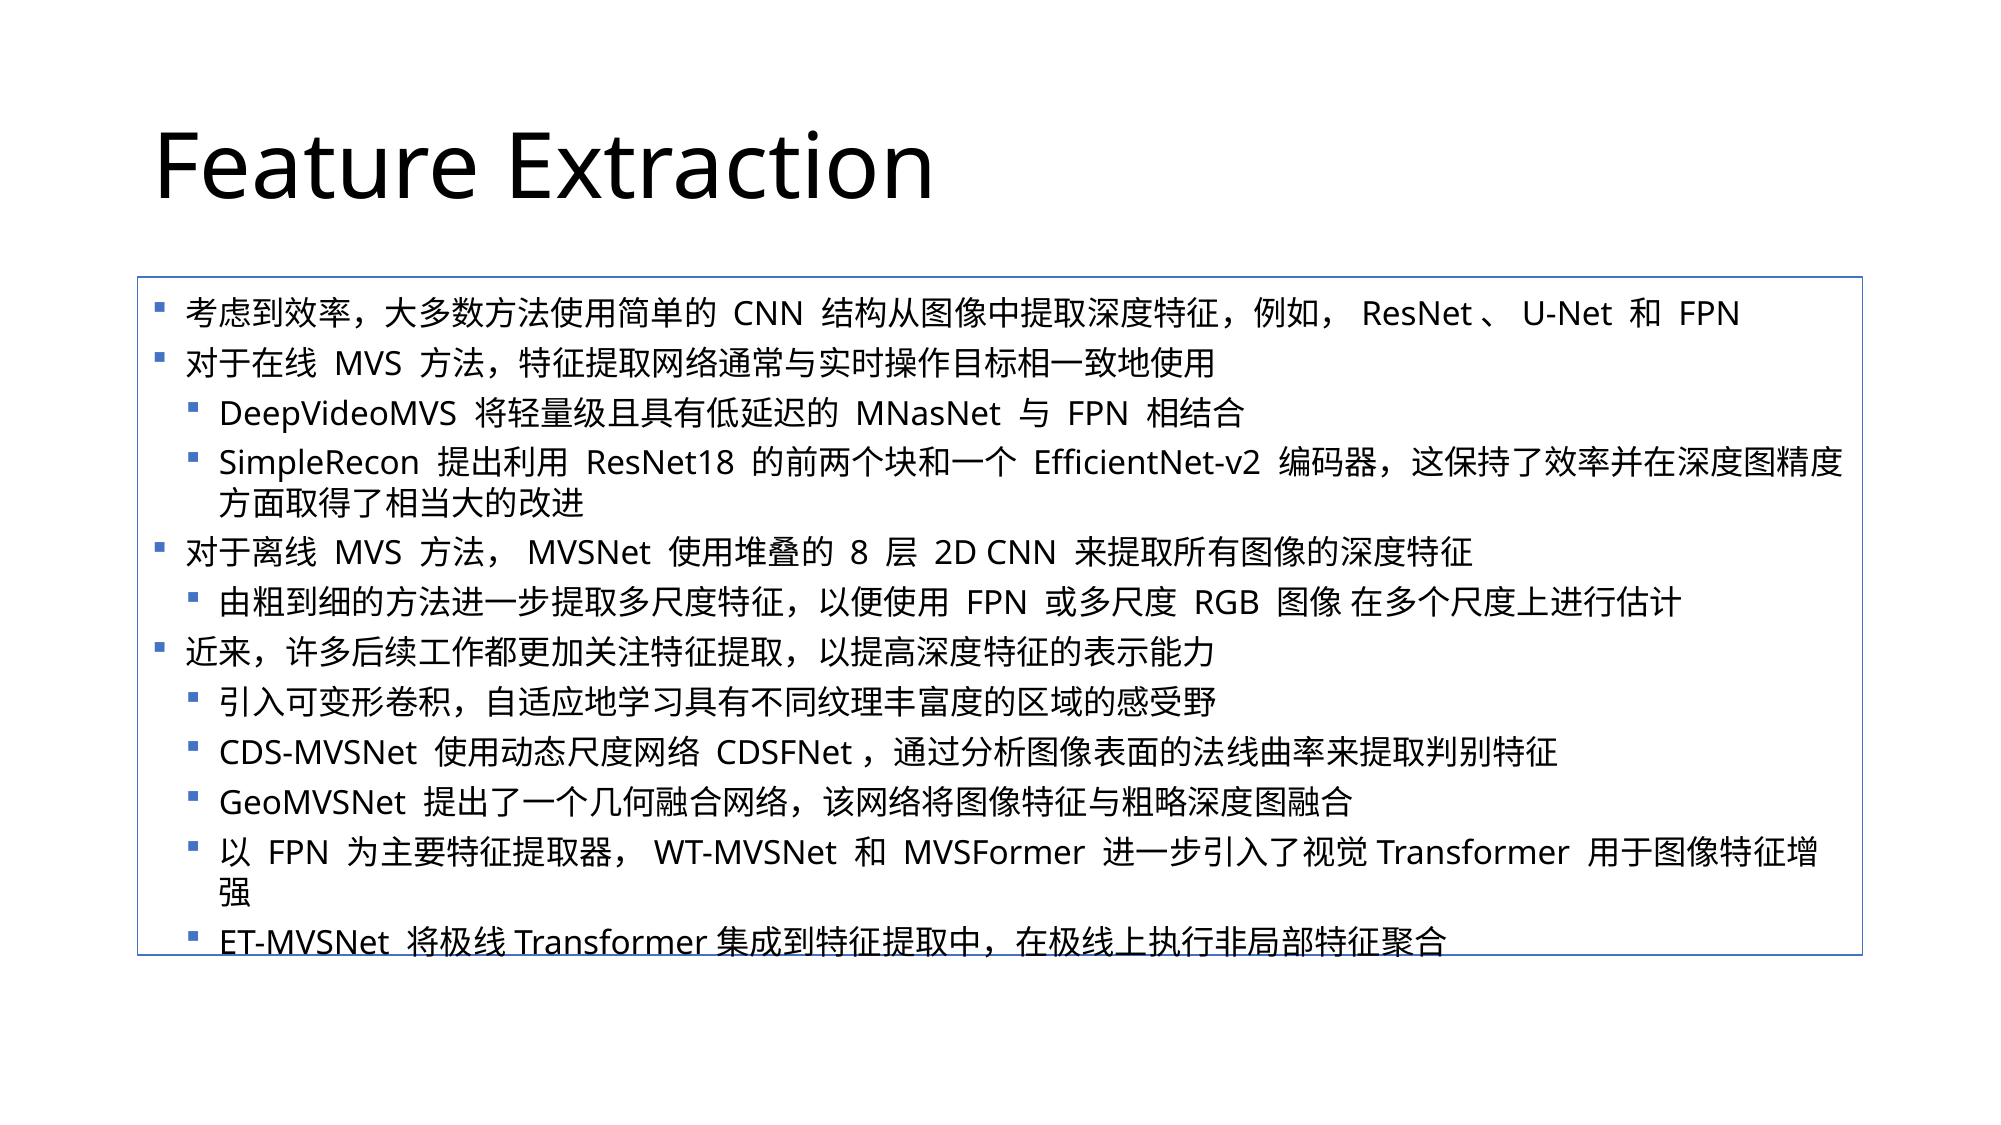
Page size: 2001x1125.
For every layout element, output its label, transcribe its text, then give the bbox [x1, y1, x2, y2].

text_box 考虑到效率，大多数方法使用简单的 CNN 结构从图像中提取深度特征，例如，ResNet、U-Net 和 FPN 对于在线 MVS 方法，特征提取网络通常与实时操作目标相一致地使用 DeepVideoMVS 将轻量级且具有低延迟的 MNasNet 与 FPN 相结合 SimpleRecon 提出利用 ResNet18 的前两个块和一个 EfficientNet-v2 编码器，这保持了效率并在深度图精度方面取得了相当大的改进 对于离线 MVS 方法，MVSNet 使用堆叠的 8 层 2D CNN 来提取所有图像的深度特征 由粗到细的方法进一步提取多尺度特征，以便使用 FPN 或多尺度 RGB 图像 在多个尺度上进行估计 近来，许多后续工作都更加关注特征提取，以提高深度特征的表示能力 引入可变形卷积，自适应地学习具有不同纹理丰富度的区域的感受野 CDS-MVSNet 使用动态尺度网络 CDSFNet，通过分析图像表面的法线曲率来提取判别特征 GeoMVSNet 提出了一个几何融合网络，该网络将图像特征与粗略深度图融合 以 FPN 为主要特征提取器，WT-MVSNet 和 MVSFormer 进一步引入了视觉Transformer 用于图像特征增强 ET-MVSNet 将极线Transformer集成到特征提取中，在极线上执行非局部特征聚合 [137, 277, 1863, 956]
title Feature Extraction [137, 59, 1863, 277]
